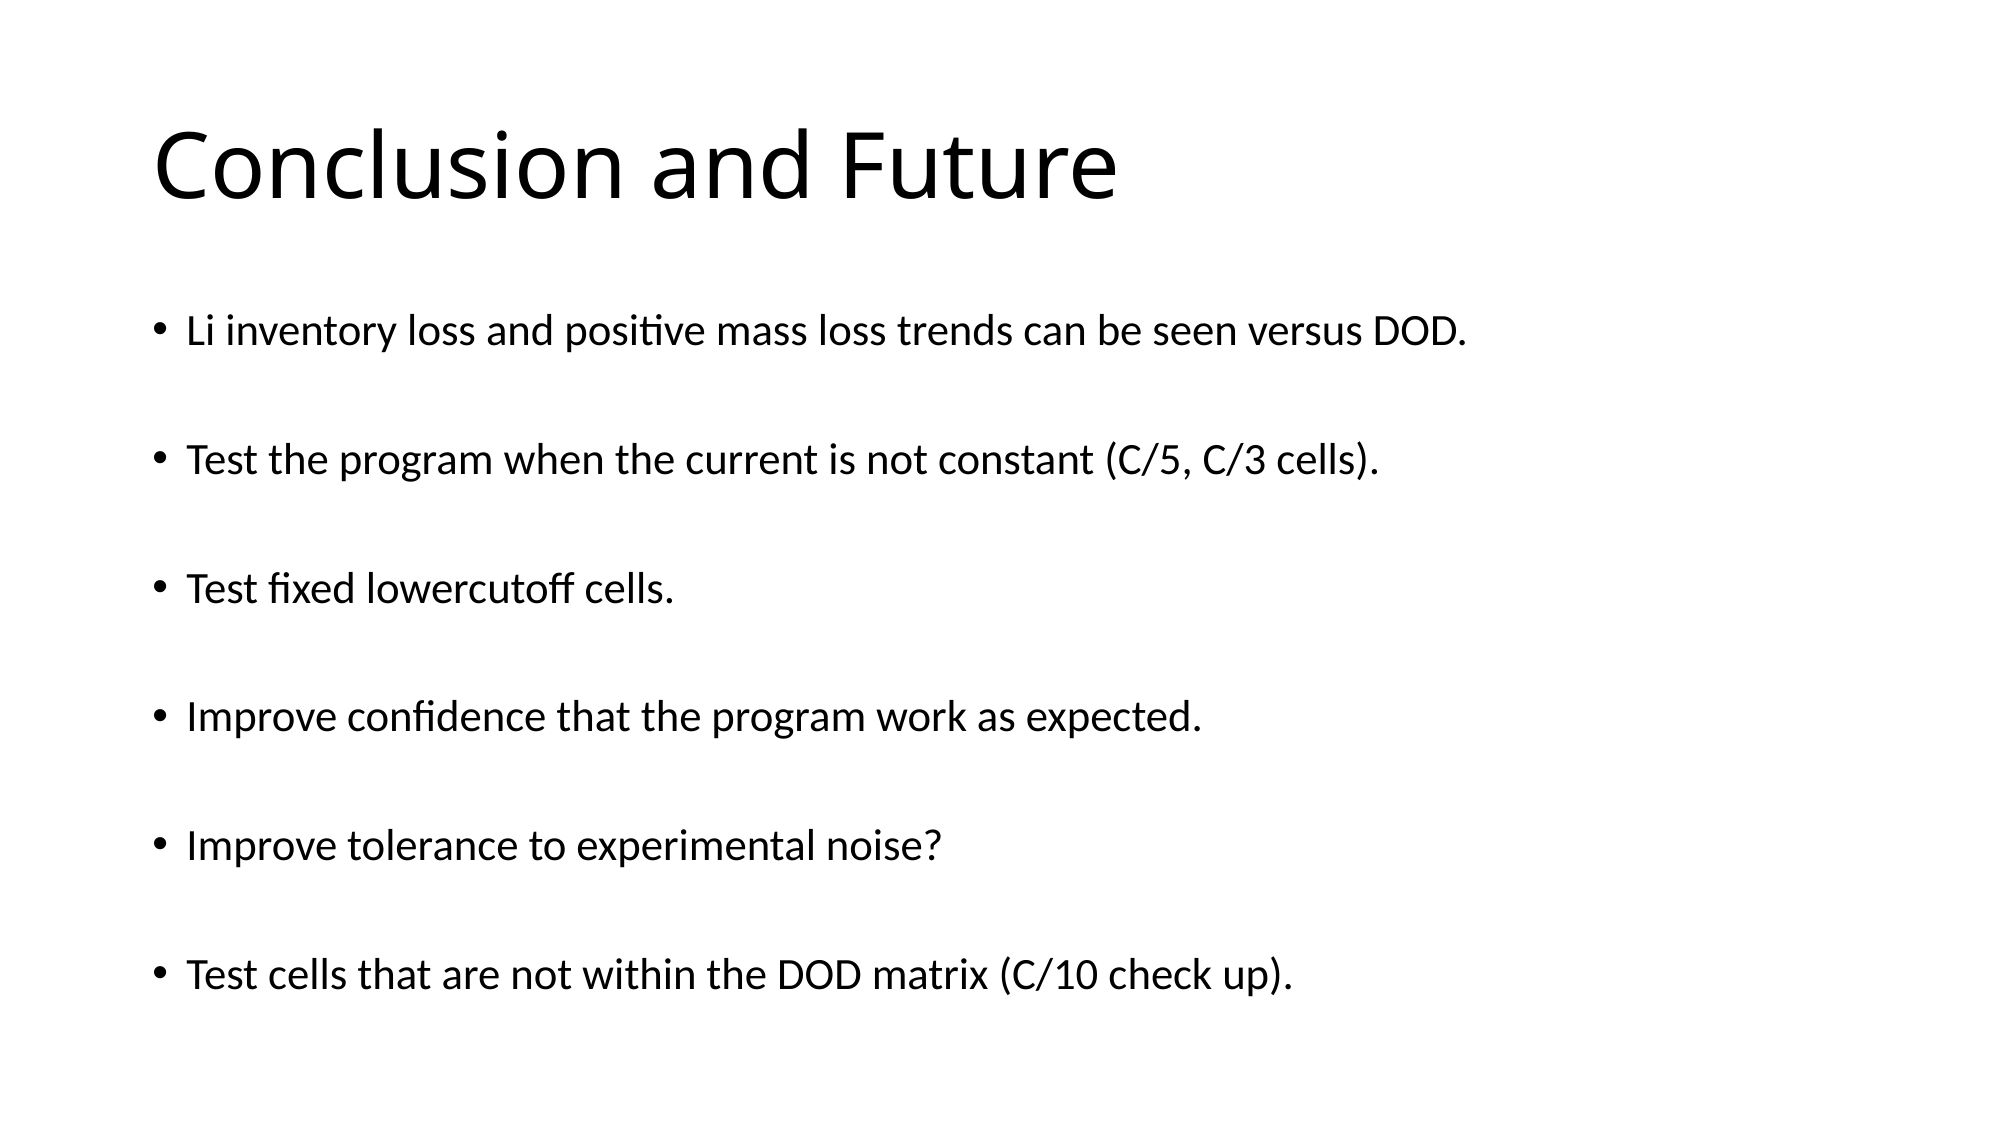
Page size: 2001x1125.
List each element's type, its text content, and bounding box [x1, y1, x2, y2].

list Li inventory loss and positive mass loss trends can be seen versus DOD. Test the program when the current is not constant (C/5, C/3 cells). Test fixed lowercutoff cells. Improve confidence that the program work as expected. Improve tolerance to experimental noise? Test cells that are not within the DOD matrix (C/10 check up). [137, 299, 1863, 1014]
title Conclusion and Future [137, 59, 1863, 278]
